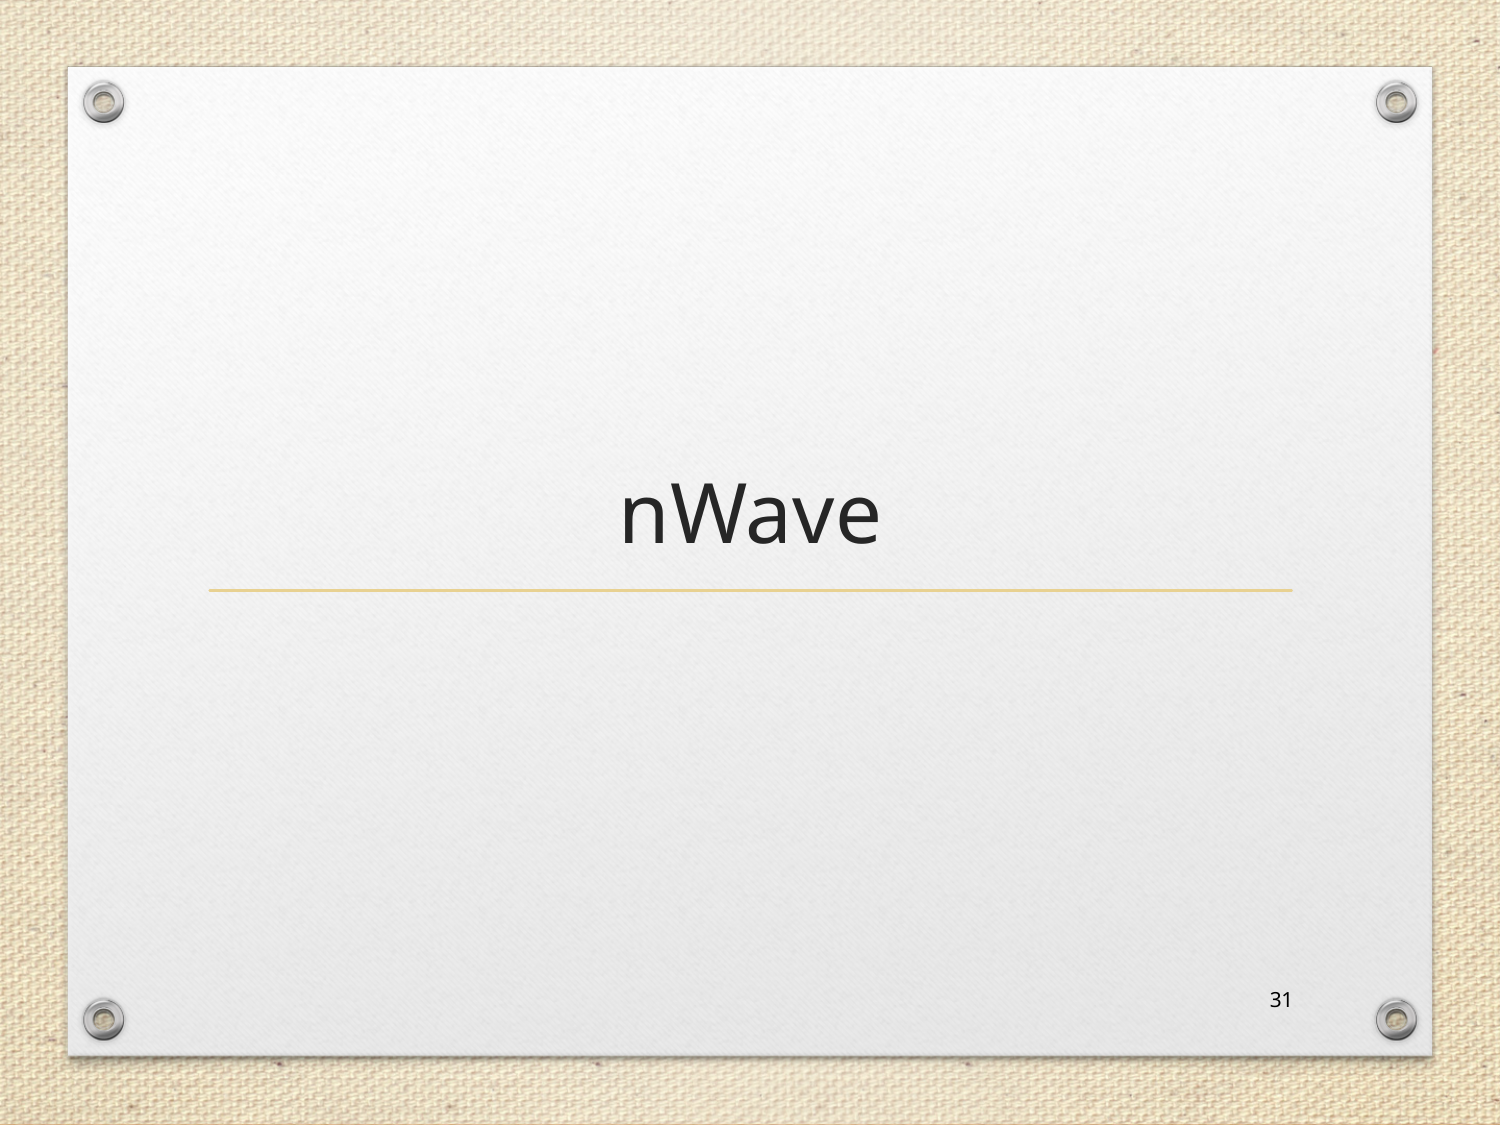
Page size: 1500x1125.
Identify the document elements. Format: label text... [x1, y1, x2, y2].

picture [0, 0, 1500, 1125]
title nWave [209, 269, 1292, 569]
slide_number 31 [1243, 977, 1309, 1024]
